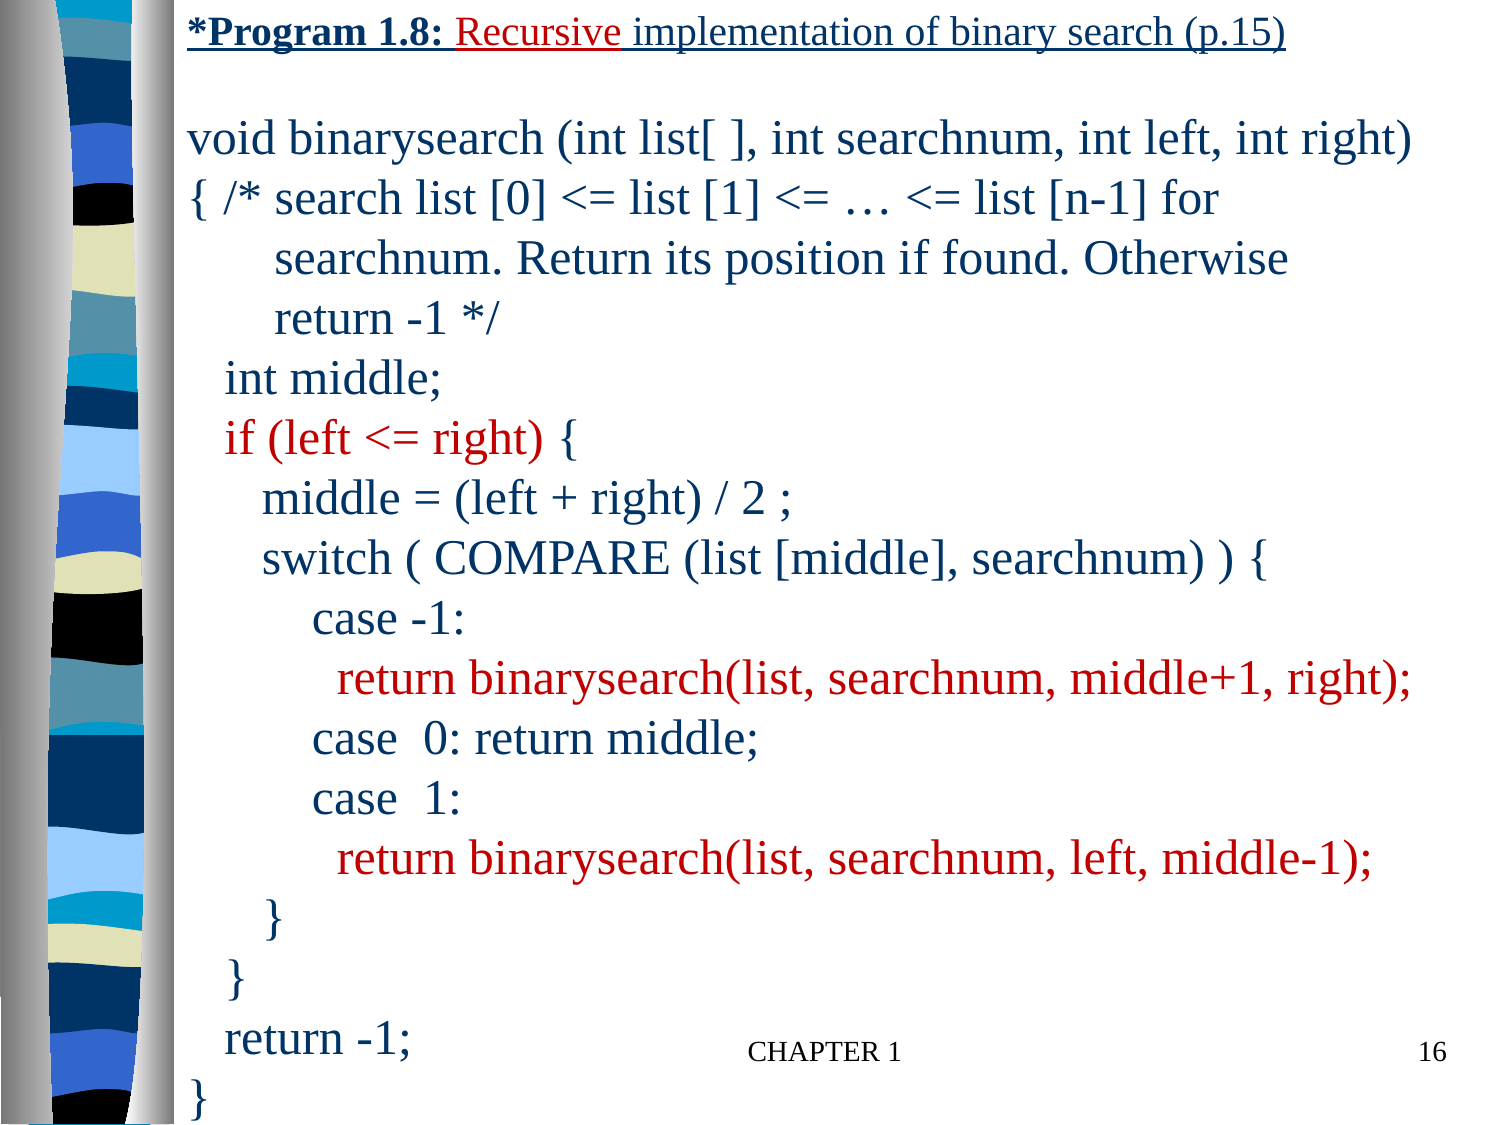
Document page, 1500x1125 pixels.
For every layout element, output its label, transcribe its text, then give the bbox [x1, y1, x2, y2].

slide_number 16 [1149, 1025, 1463, 1100]
footer CHAPTER 1 [587, 1025, 1063, 1100]
title *Program 1.8: Recursive implementation of binary search (p.15) void binarysearch (int list[ ], int searchnum, int left, int right) { /* search list [0] <= list [1] <= … <= list [n-1] for searchnum. Return its position if found. Otherwise return -1 */ int middle; if (left <= right) { middle = (left + right) / 2 ; switch ( COMPARE (list [middle], searchnum) ) { case -1: return binarysearch(list, searchnum, middle+1, right); case 0: return middle; case 1: return binarysearch(list, searchnum, left, middle-1); } } return -1; } [171, 125, 1447, 1003]
